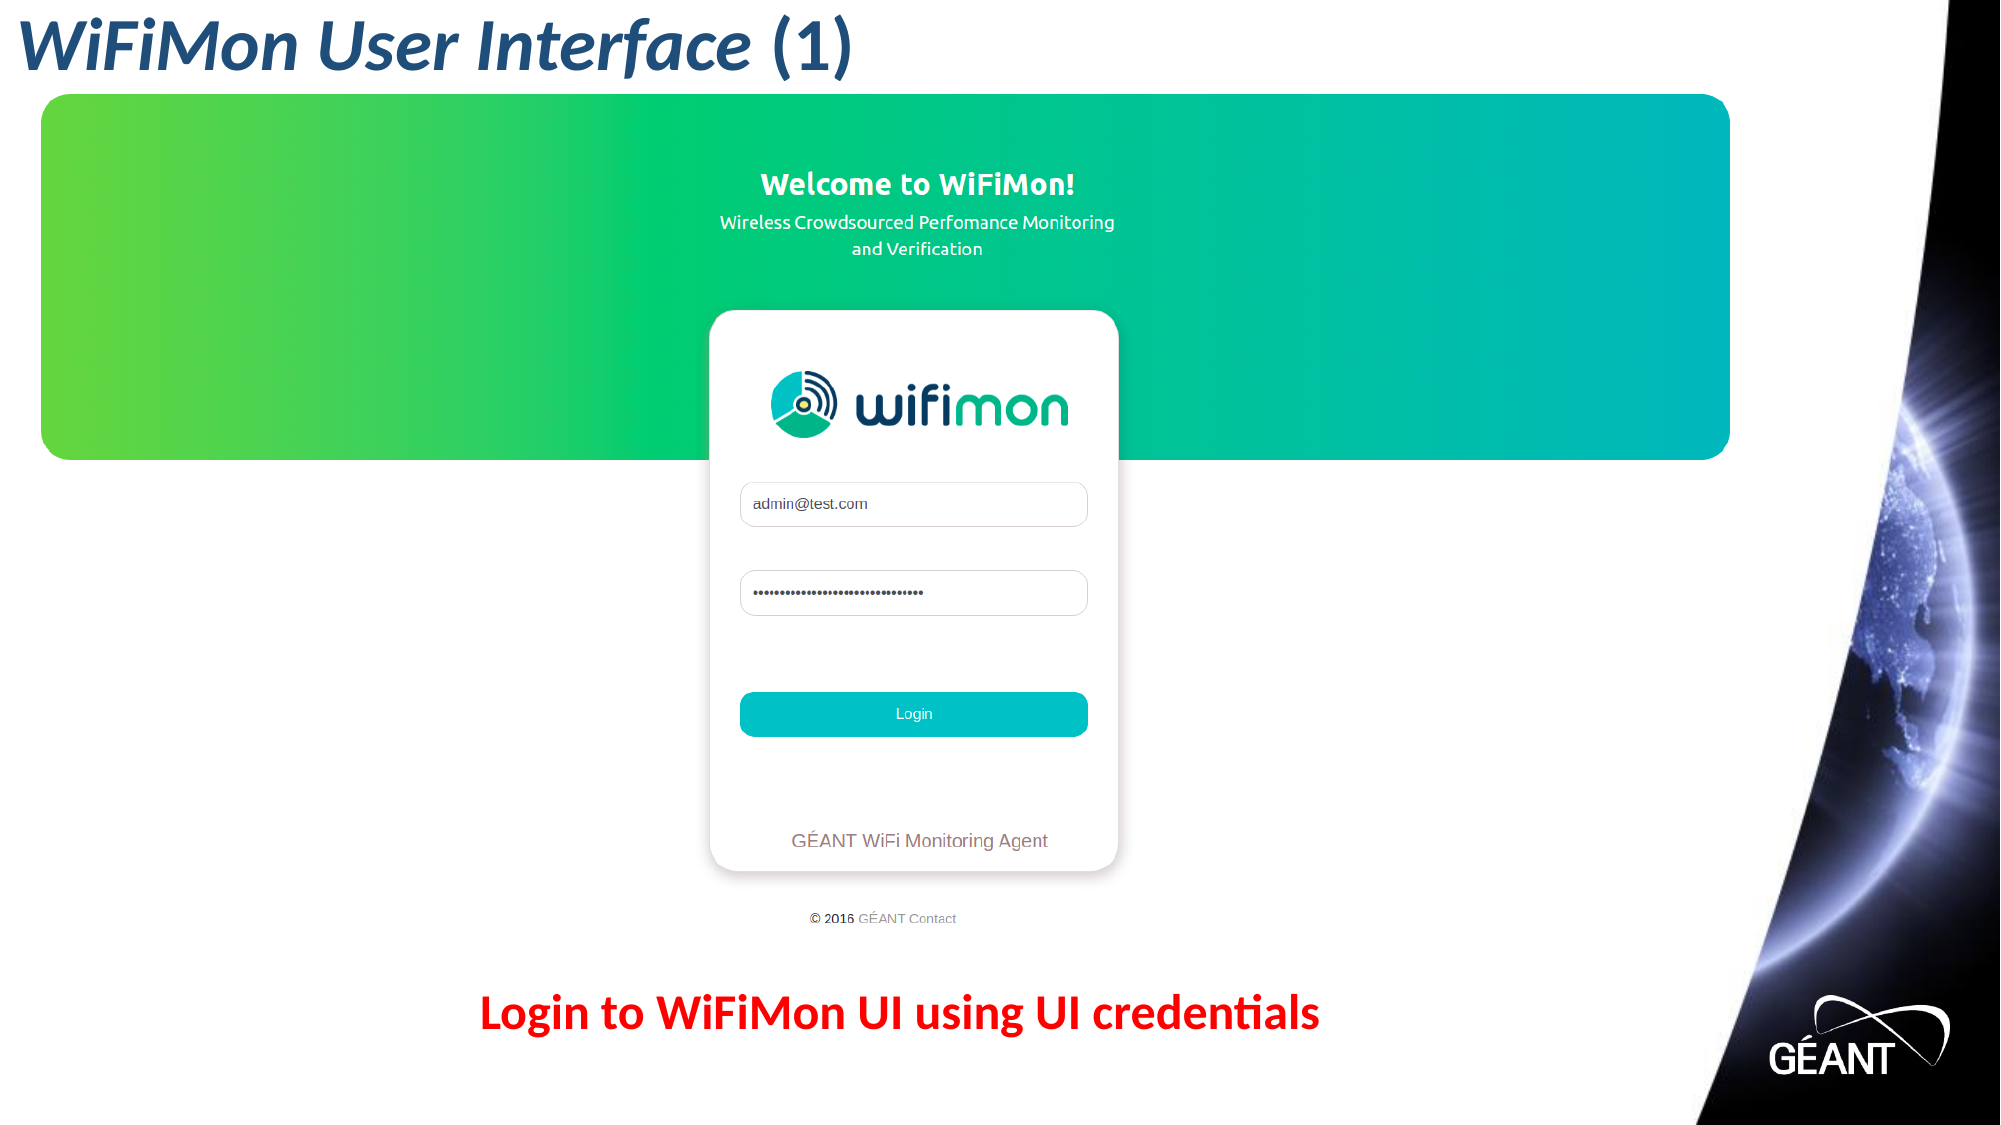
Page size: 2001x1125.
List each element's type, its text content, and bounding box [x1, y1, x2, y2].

picture [30, 0, 2000, 1125]
title WiFiMon User Interface (1) [1, 10, 1625, 82]
text_box Login to WiFiMon UI using UI credentials [456, 979, 1467, 1047]
